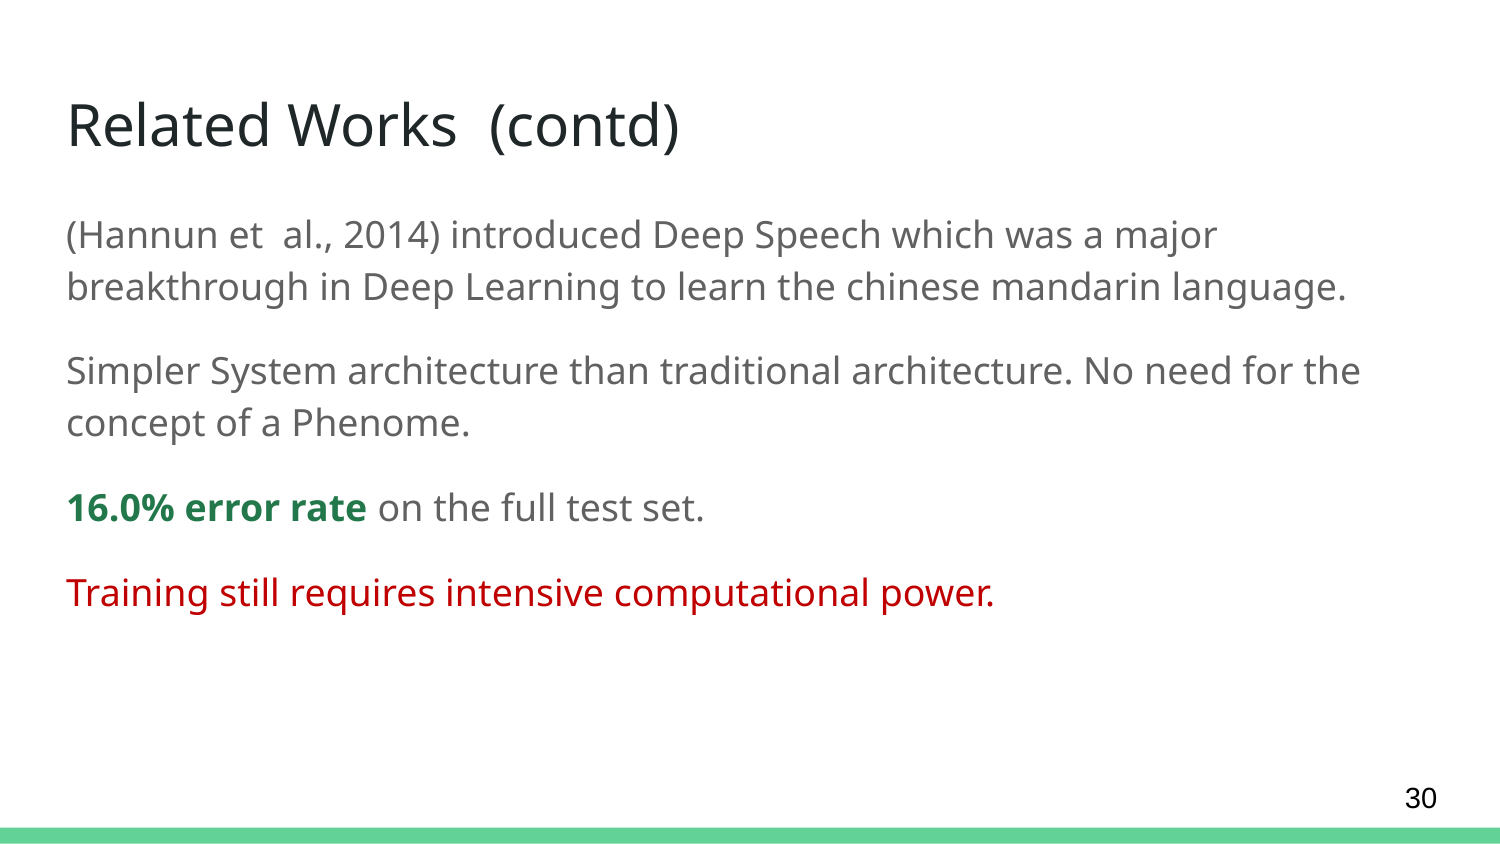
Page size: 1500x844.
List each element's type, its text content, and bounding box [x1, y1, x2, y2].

title Related Works (contd) [51, 72, 1449, 167]
slide_number 30 [1389, 764, 1480, 830]
list (Hannun et al., 2014) introduced Deep Speech which was a major breakthrough in Deep Learning to learn the chinese mandarin language. Simpler System architecture than traditional architecture. No need for the concept of a Phenome. 16.0% error rate on the full test set. Training still requires intensive computational power. [51, 189, 1449, 750]
